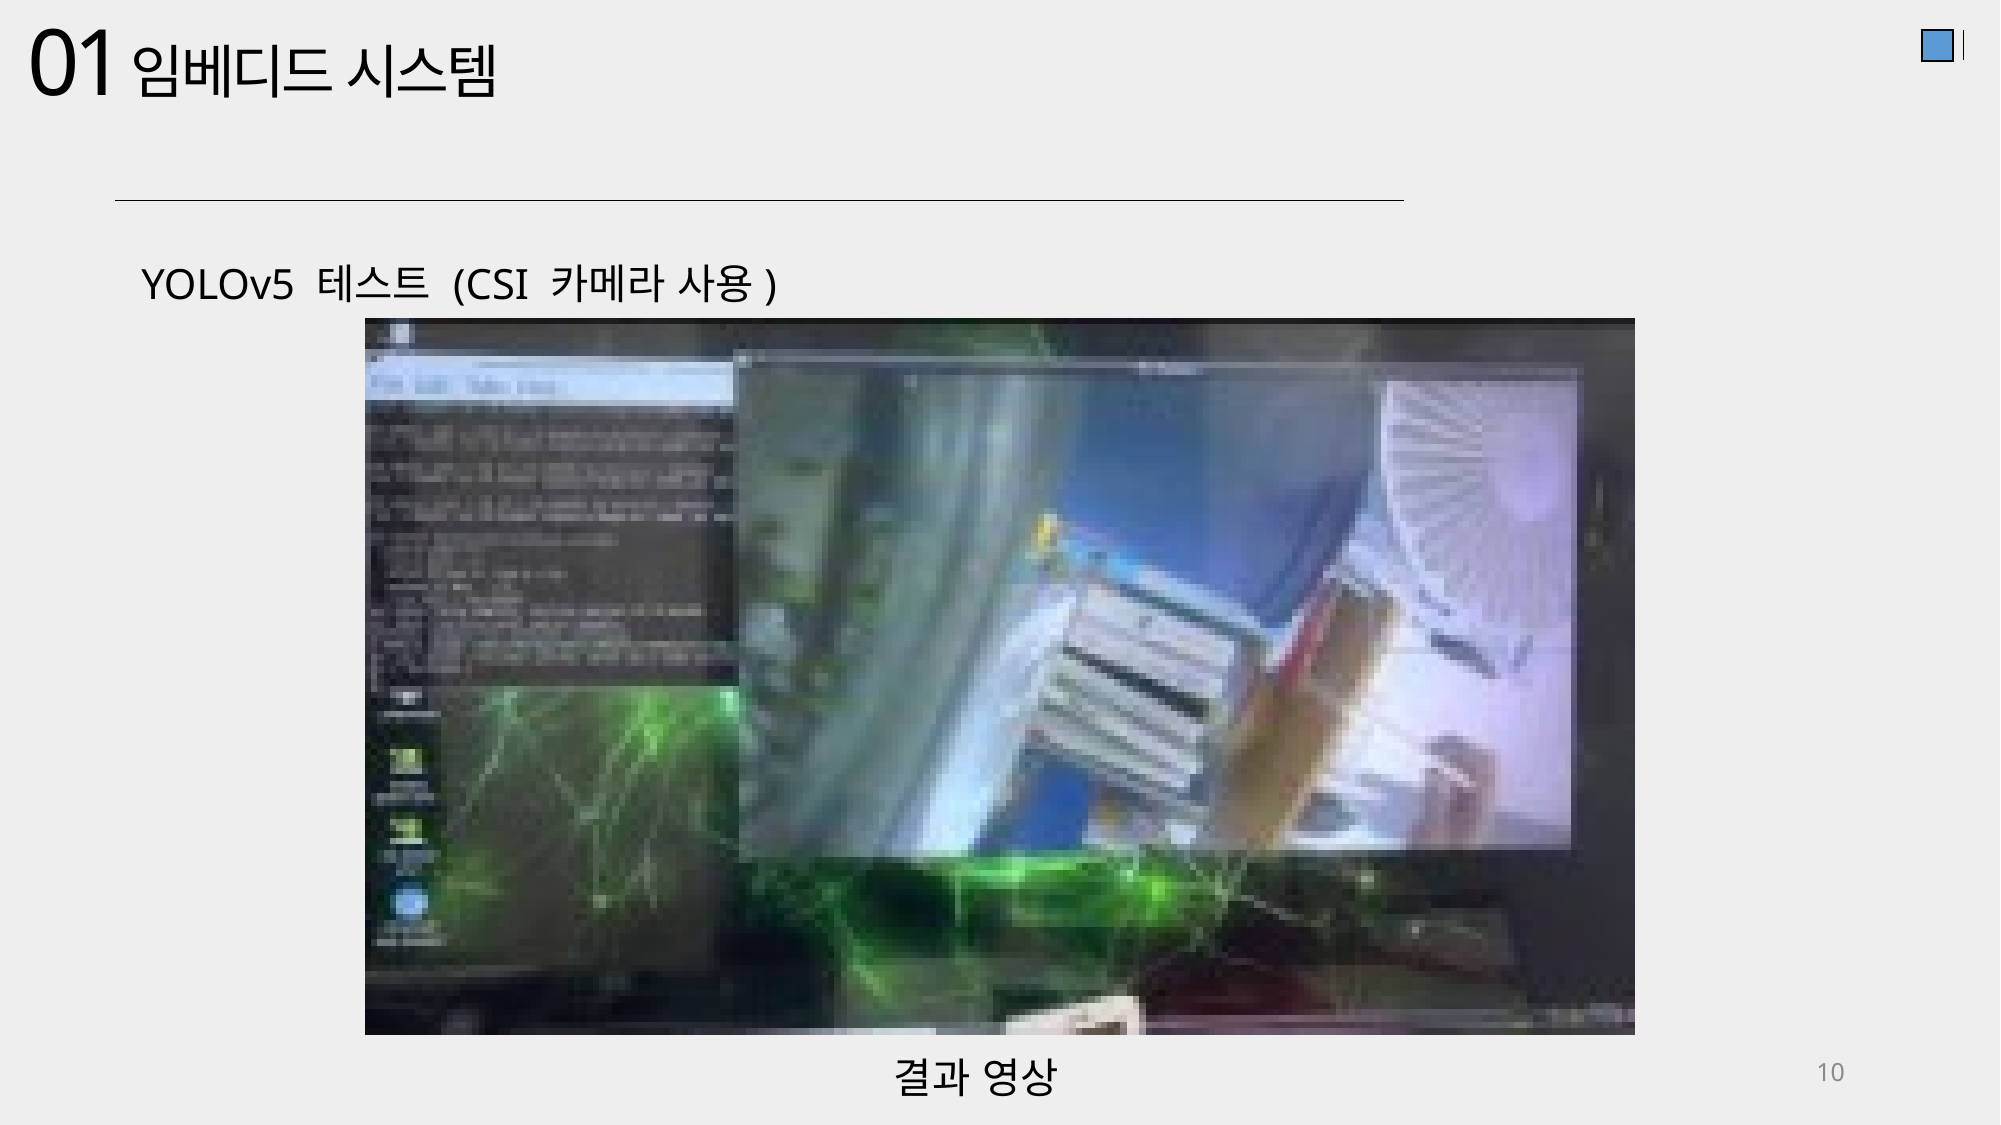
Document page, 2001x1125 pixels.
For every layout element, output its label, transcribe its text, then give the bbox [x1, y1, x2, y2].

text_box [364, 318, 1635, 1036]
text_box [12, 0, 687, 139]
text_box 결과 영상 [753, 1036, 1189, 1109]
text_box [1921, 30, 1964, 62]
slide_number 10 [1410, 1043, 1860, 1104]
text_box YOLOv5 테스트 (CSI 카메라 사용) [116, 240, 1827, 316]
